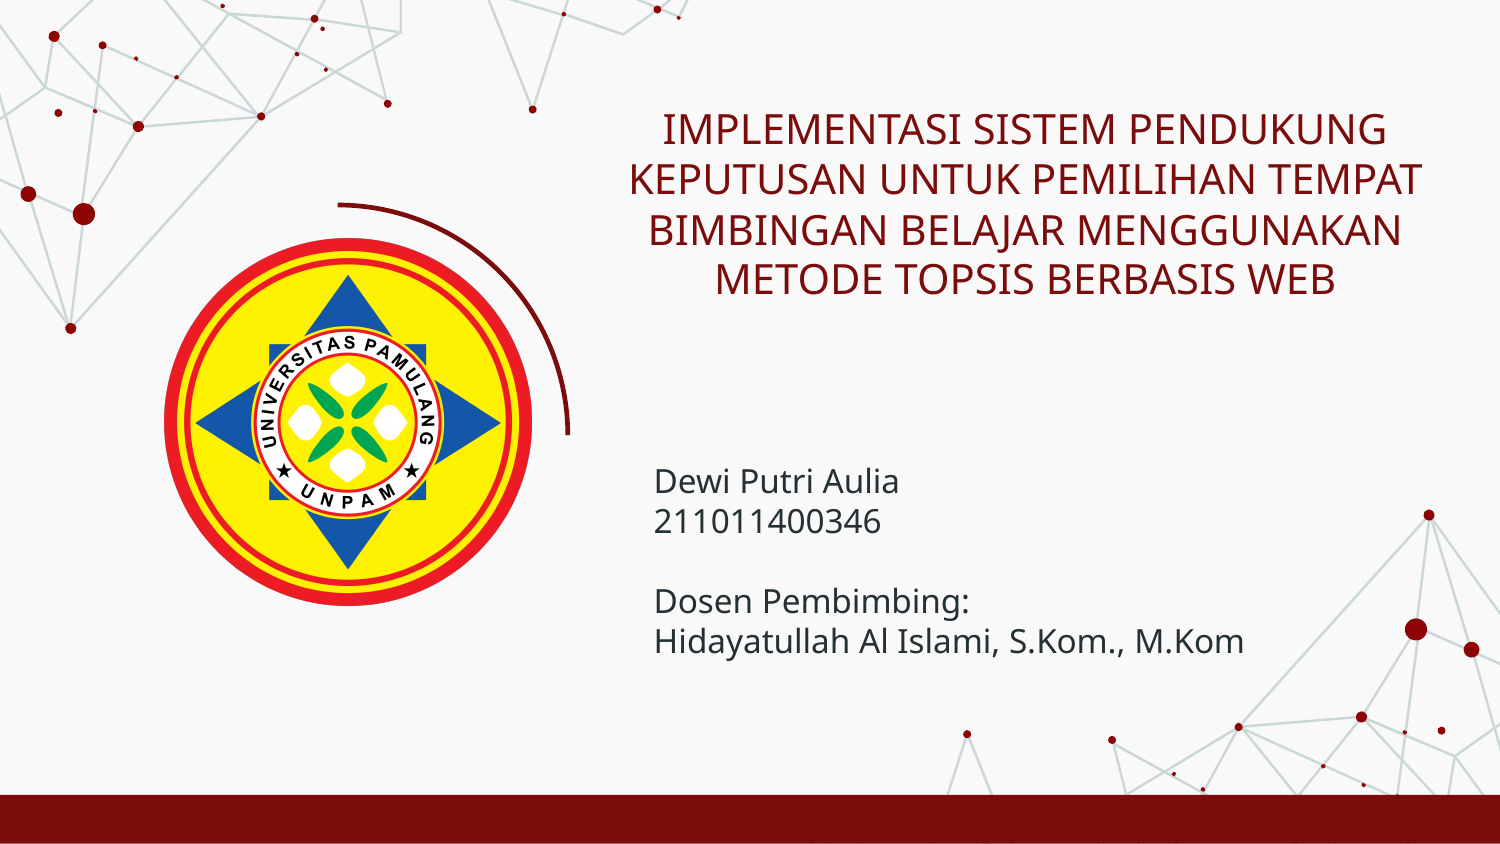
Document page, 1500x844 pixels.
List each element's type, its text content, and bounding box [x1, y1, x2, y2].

title IMPLEMENTASI SISTEM PENDUKUNG KEPUTUSAN UNTUK PEMILIHAN TEMPAT BIMBINGAN BELAJAR MENGGUNAKAN METODE TOPSIS BERBASIS WEB [606, 88, 1445, 291]
text_box [337, 204, 453, 236]
text_box [536, 318, 568, 436]
subtitle Dewi Putri Aulia 211011400346 Dosen Pembimbing: Hidayatullah Al Islami, S.Kom., M.Kom [638, 445, 1435, 720]
picture [164, 238, 532, 606]
